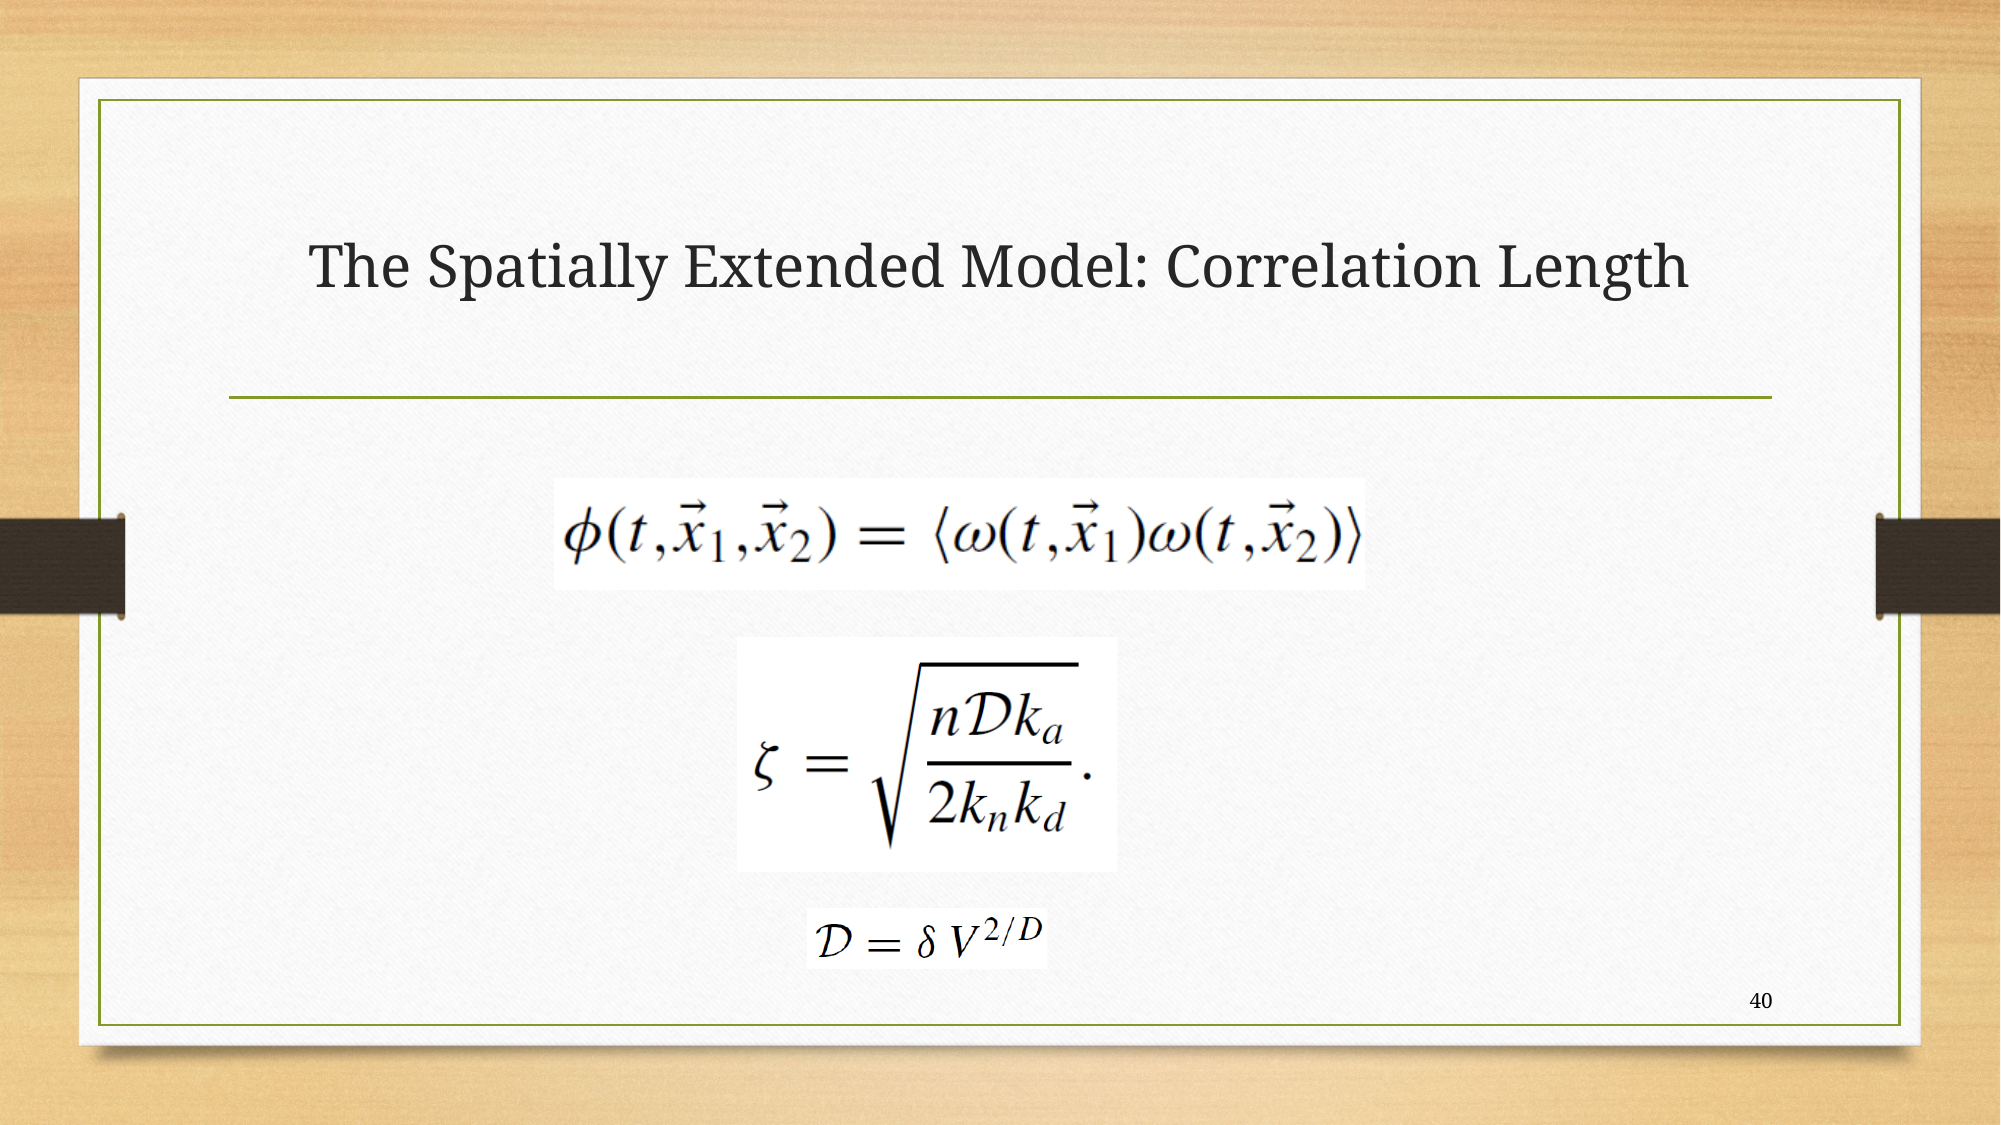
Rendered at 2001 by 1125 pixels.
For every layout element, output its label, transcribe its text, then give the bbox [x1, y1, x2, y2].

title The Spatially Extended Model: Correlation Length [165, 156, 1835, 371]
picture [0, 0, 2001, 1125]
slide_number 40 [1698, 979, 1788, 1025]
